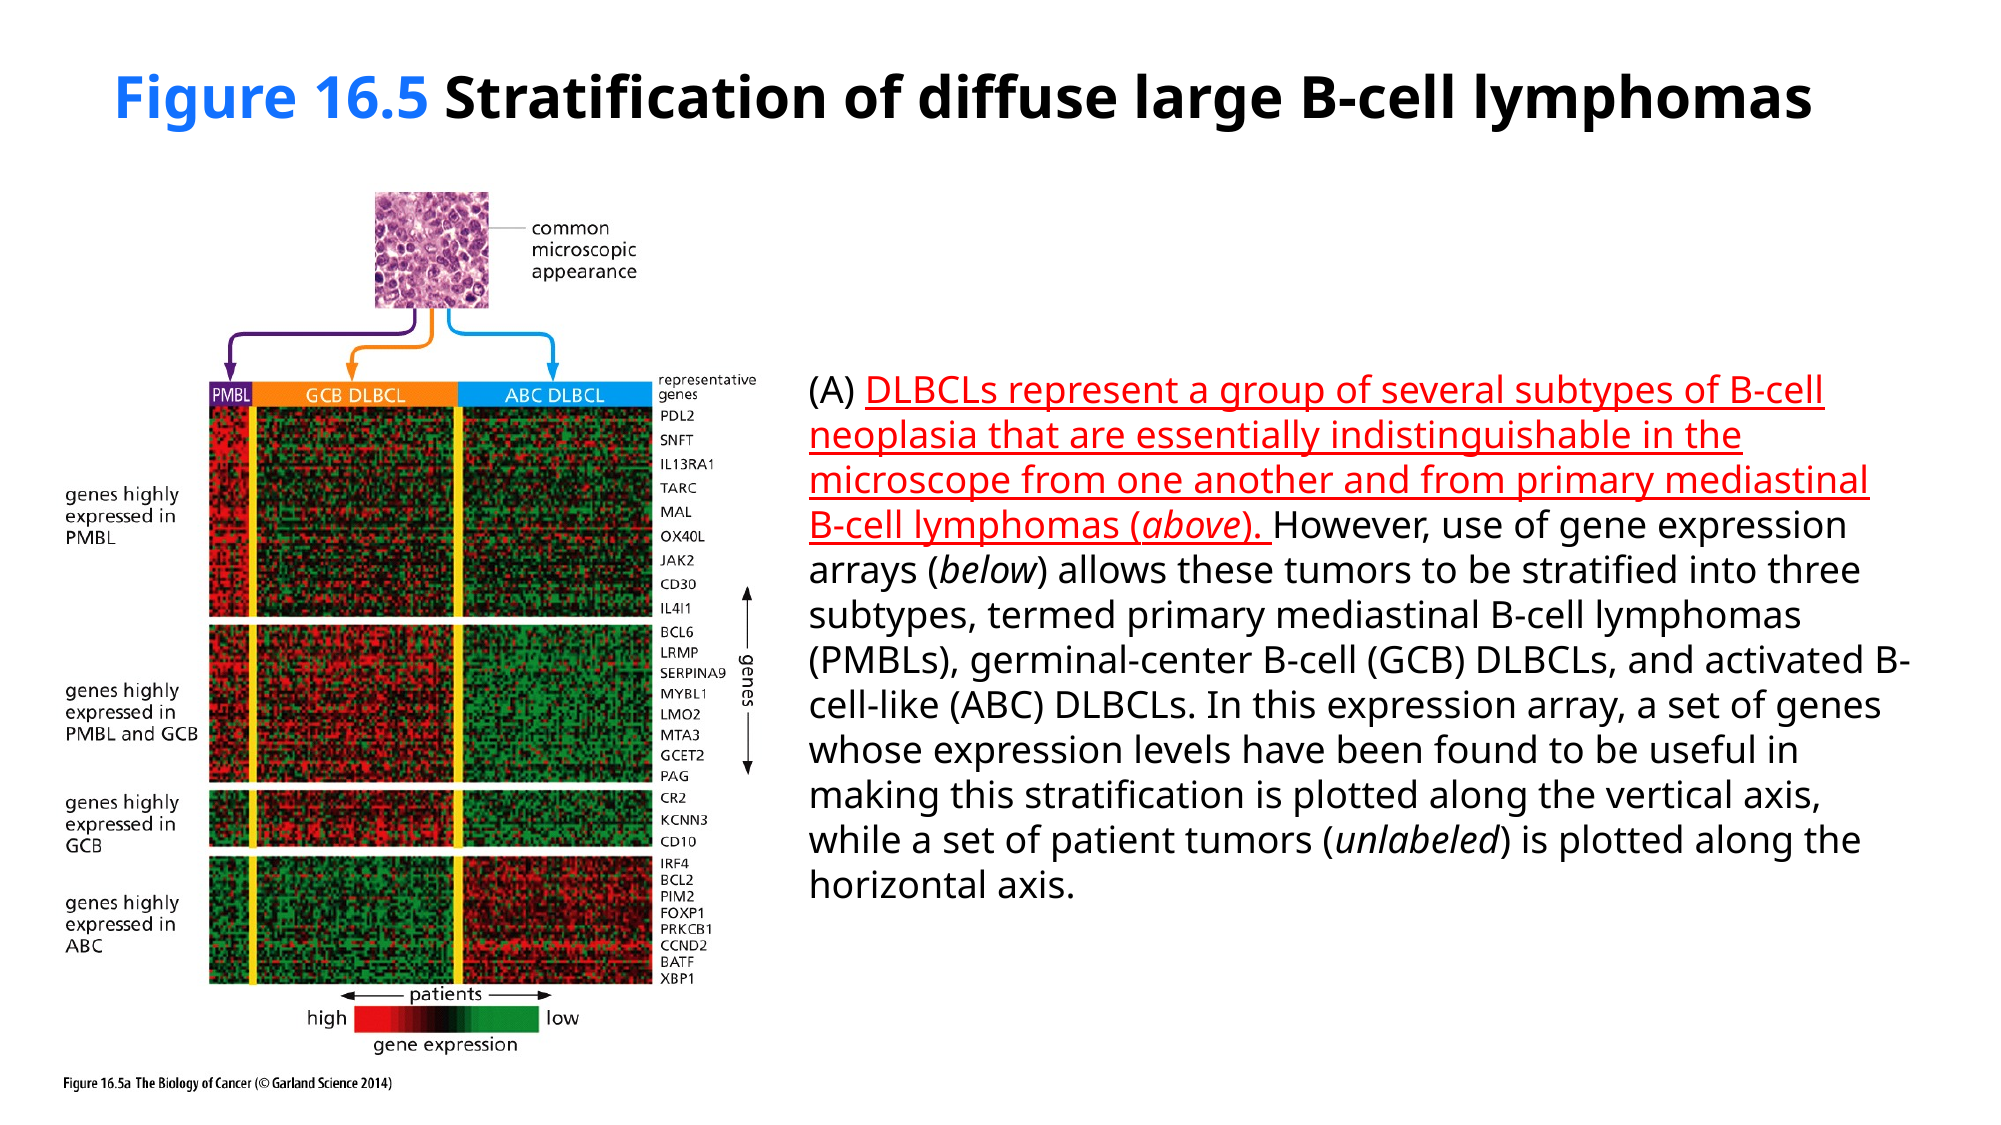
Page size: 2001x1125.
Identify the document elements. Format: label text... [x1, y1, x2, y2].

text_box (A) DLBCLs represent a group of several subtypes of B-cell neoplasia that are essentially indistinguishable in the microscope from one another and from primary mediastinal B-cell lymphomas (above). However, use of gene expression arrays (below) allows these tumors to be stratified into three subtypes, termed primary mediastinal B-cell lymphomas (PMBLs), germinal-center B-cell (GCB) DLBCLs, and activated B-cell-like (ABC) DLBCLs. In this expression array, a set of genes whose expression levels have been found to be useful in making this stratification is plotted along the vertical axis, while a set of patient tumors (unlabeled) is plotted along the horizontal axis. [793, 359, 1931, 914]
picture [56, 183, 764, 1096]
text_box Figure 16.5 Stratification of diffuse large B-cell lymphomas [98, 53, 1967, 138]
